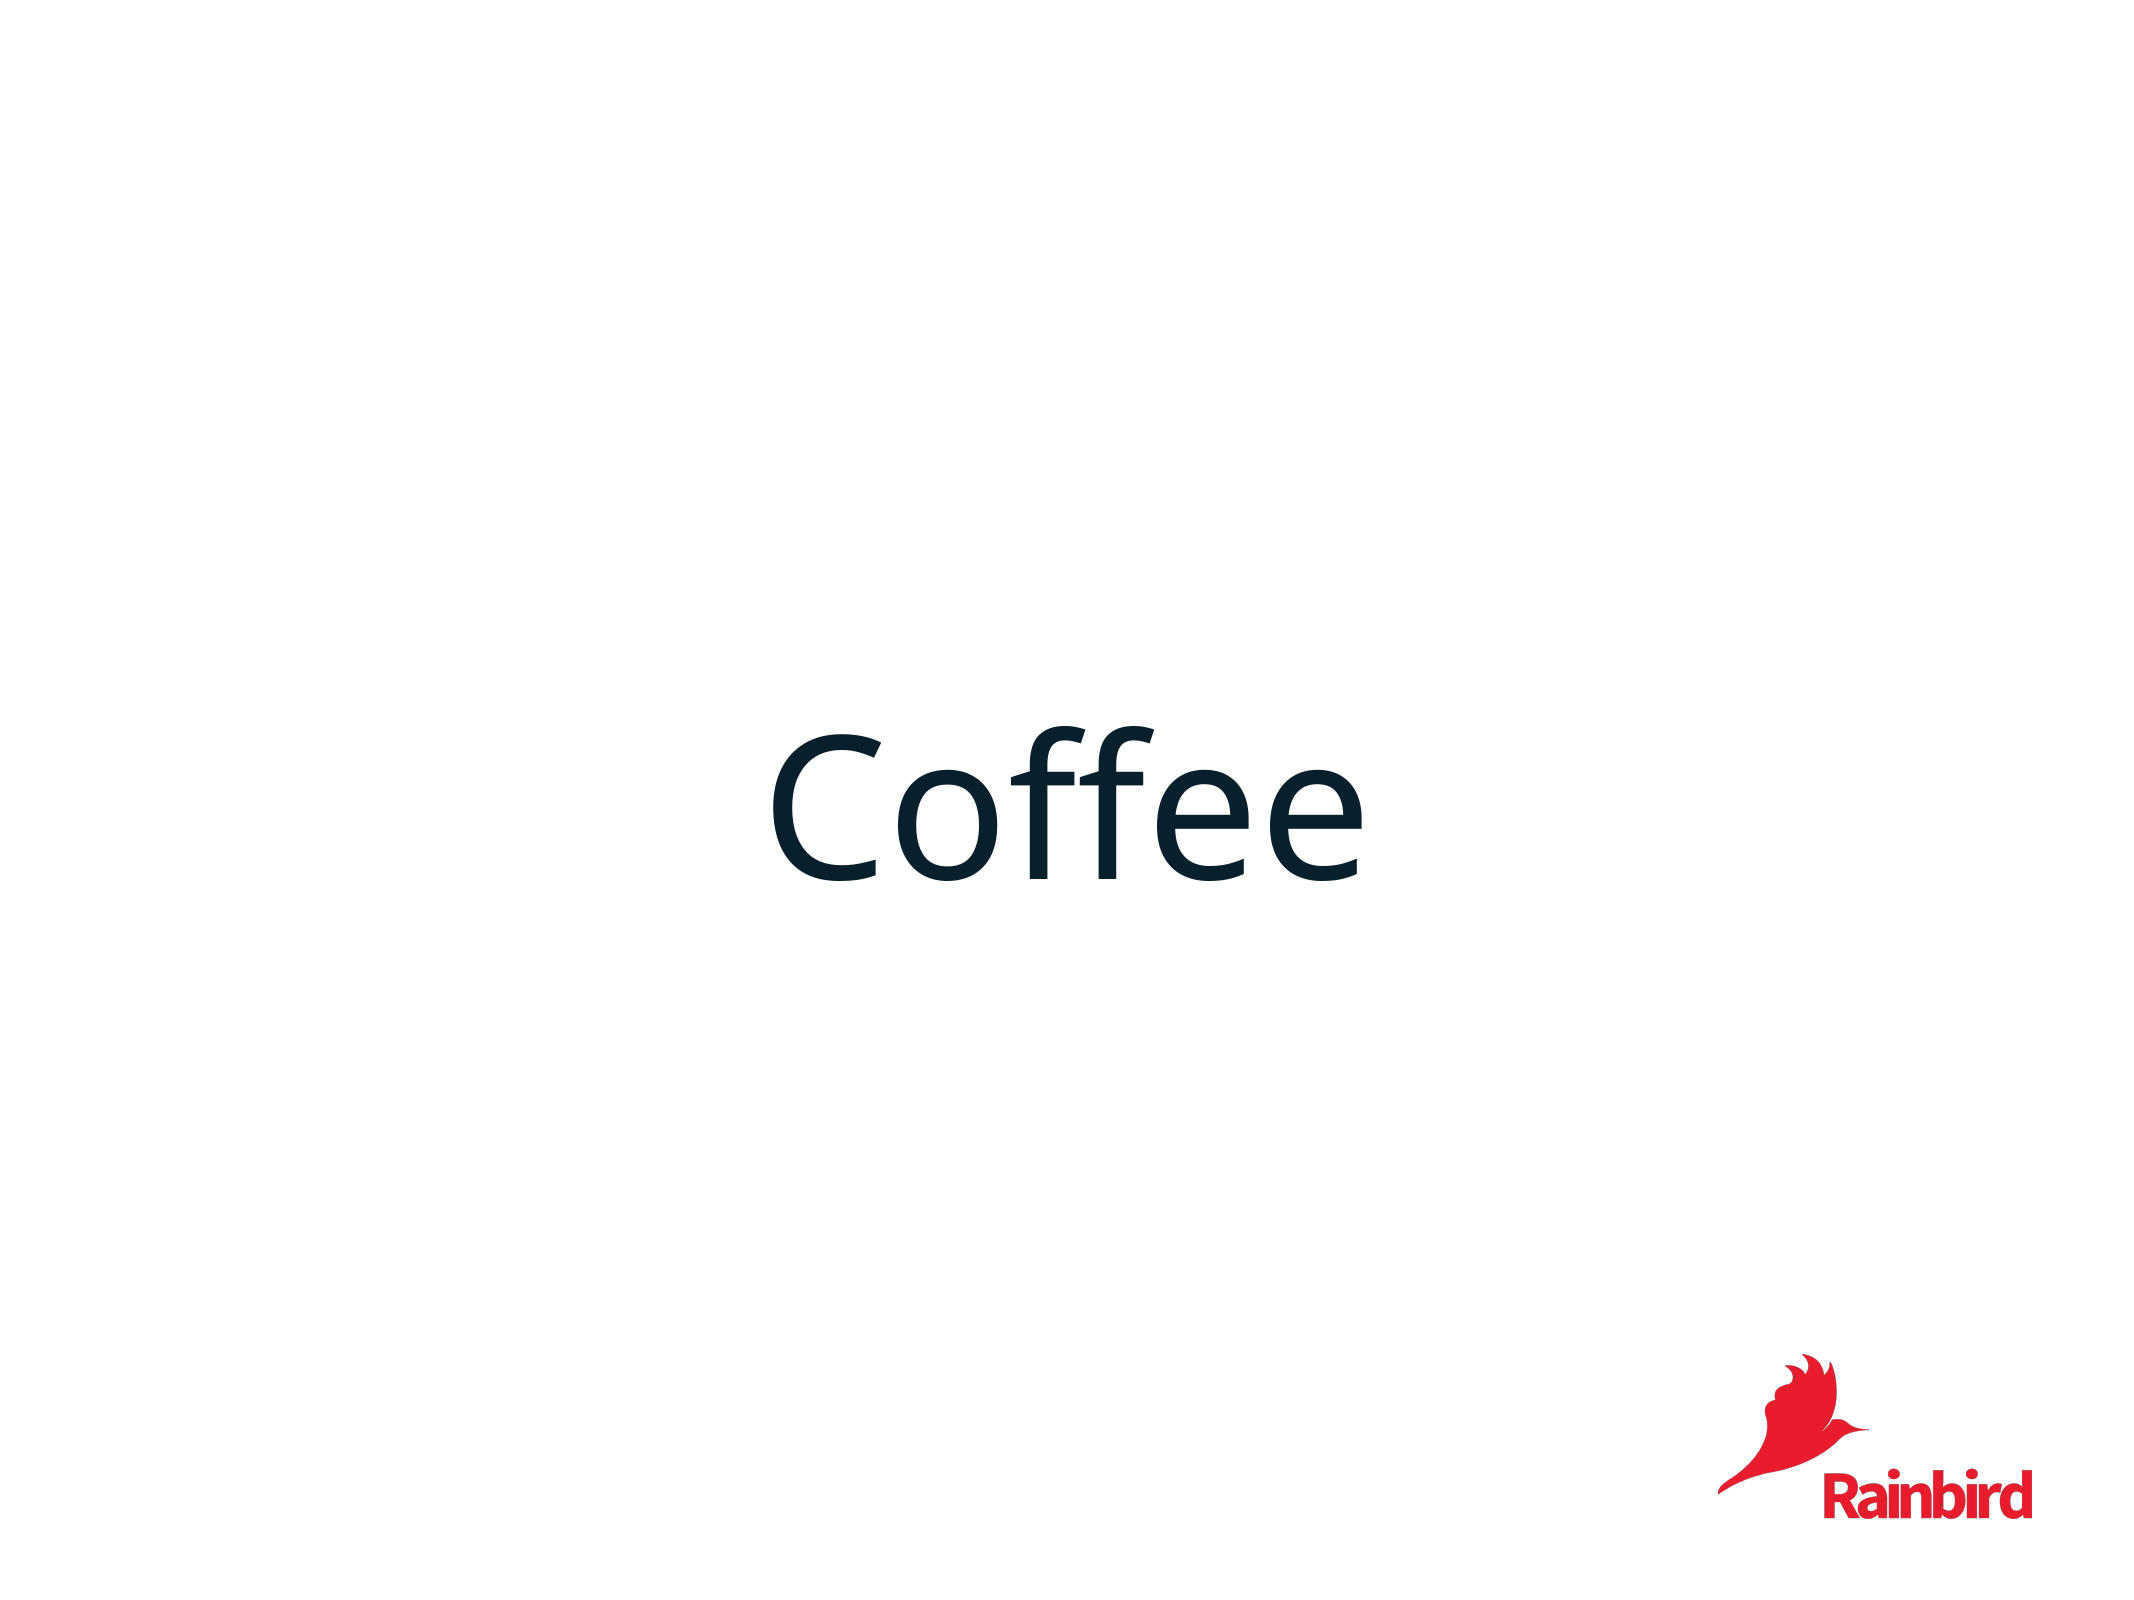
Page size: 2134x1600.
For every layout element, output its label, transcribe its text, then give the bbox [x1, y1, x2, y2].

picture [1718, 1354, 2032, 1519]
title Coffee [207, 528, 1926, 1072]
